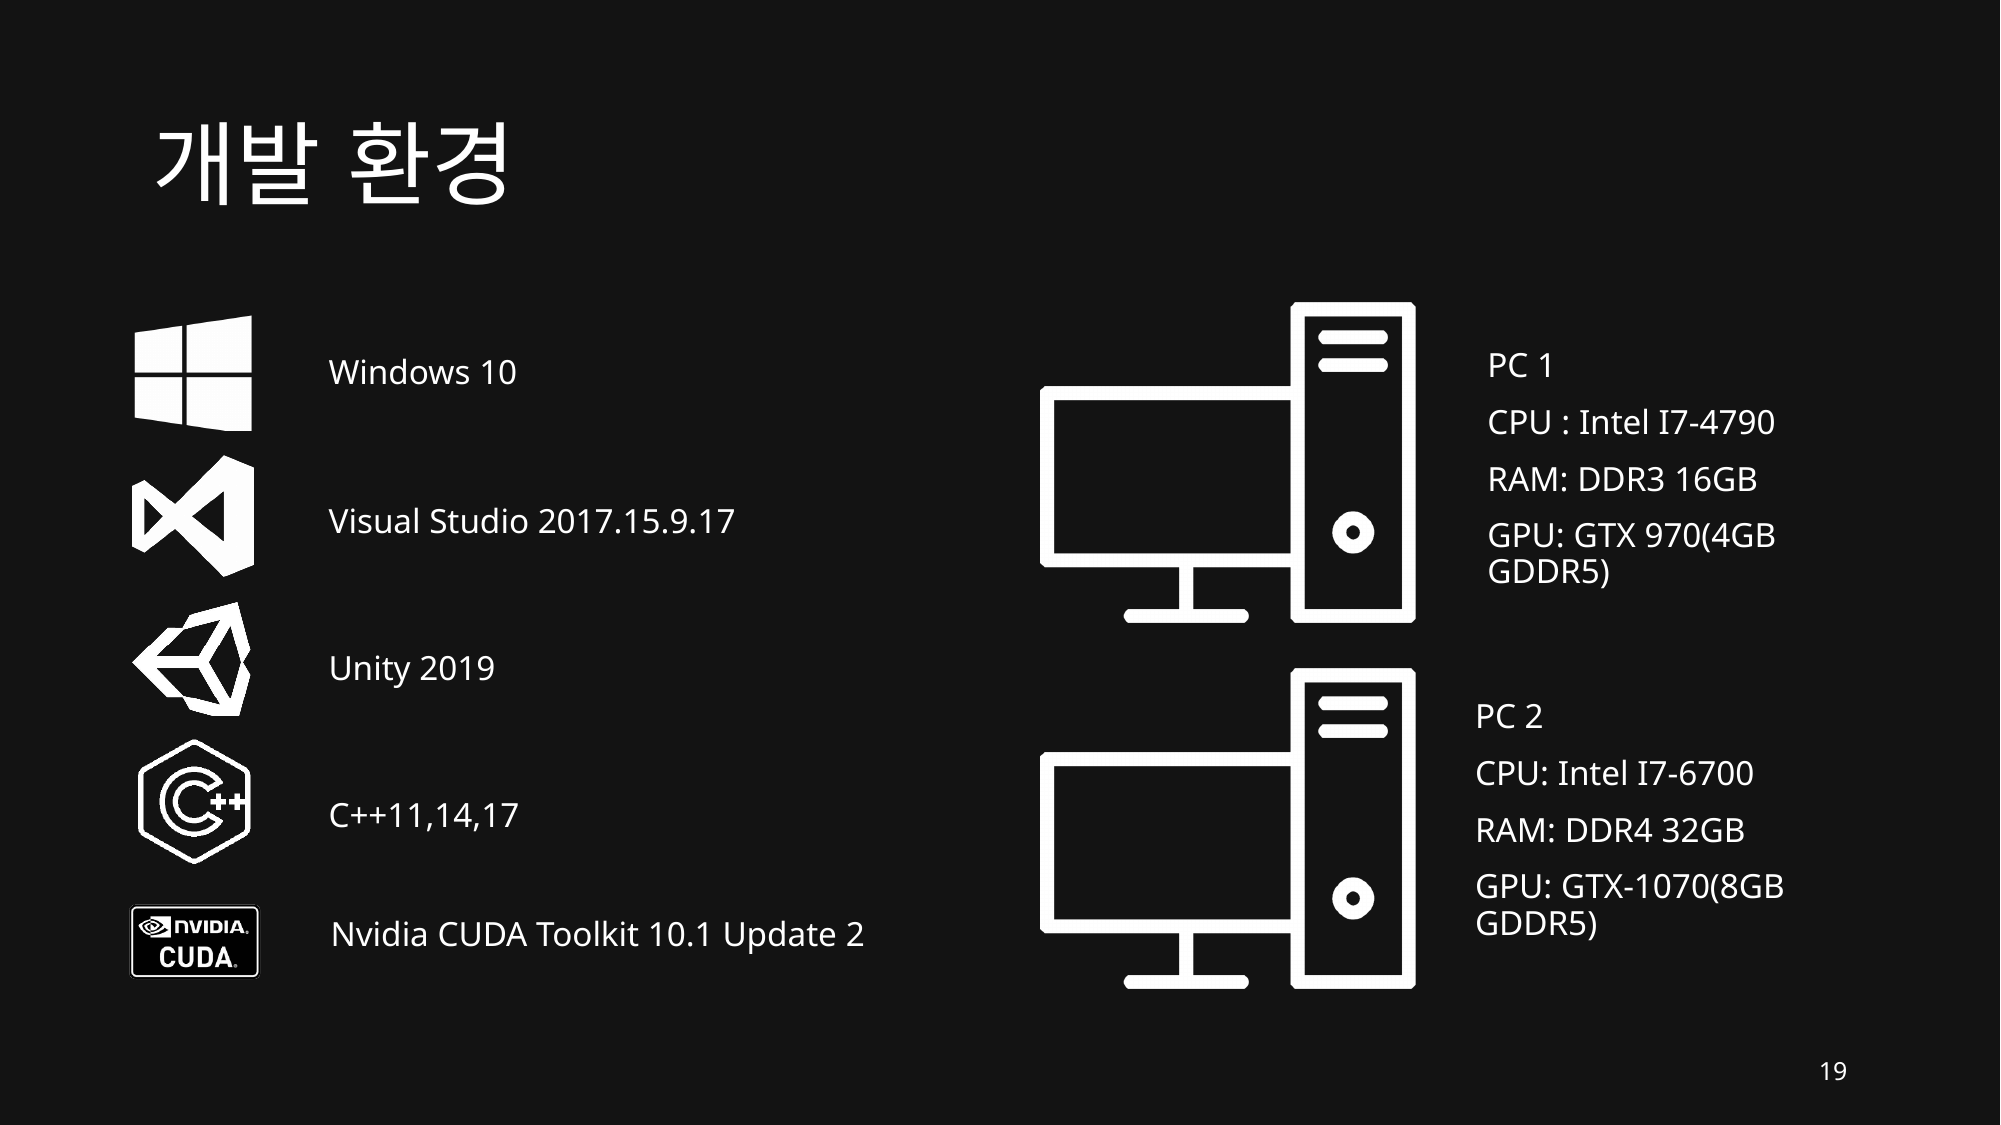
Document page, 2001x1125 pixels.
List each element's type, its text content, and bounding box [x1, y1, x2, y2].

picture [1040, 302, 1416, 623]
picture [1040, 668, 1416, 989]
text_box PC 2 CPU: Intel I7-6700 RAM: DDR4 32GB GPU: GTX-1070(8GB GDDR5) [1460, 668, 1862, 975]
text_box Visual Studio 2017.15.9.17 [313, 470, 888, 575]
text_box Unity 2019 [313, 620, 888, 720]
title 개발 환경 [137, 59, 1863, 278]
picture [121, 302, 266, 1005]
list PC 1 CPU : Intel I7-4790 RAM: DDR3 16GB GPU: GTX 970(4GB GDDR5) [1472, 317, 1864, 623]
text_box Nvidia CUDA Toolkit 10.1 Update 2 [315, 882, 888, 989]
slide_number 19 [1412, 1042, 1863, 1103]
text_box Windows 10 [313, 333, 888, 414]
text_box C++11,14,17 [313, 764, 888, 868]
